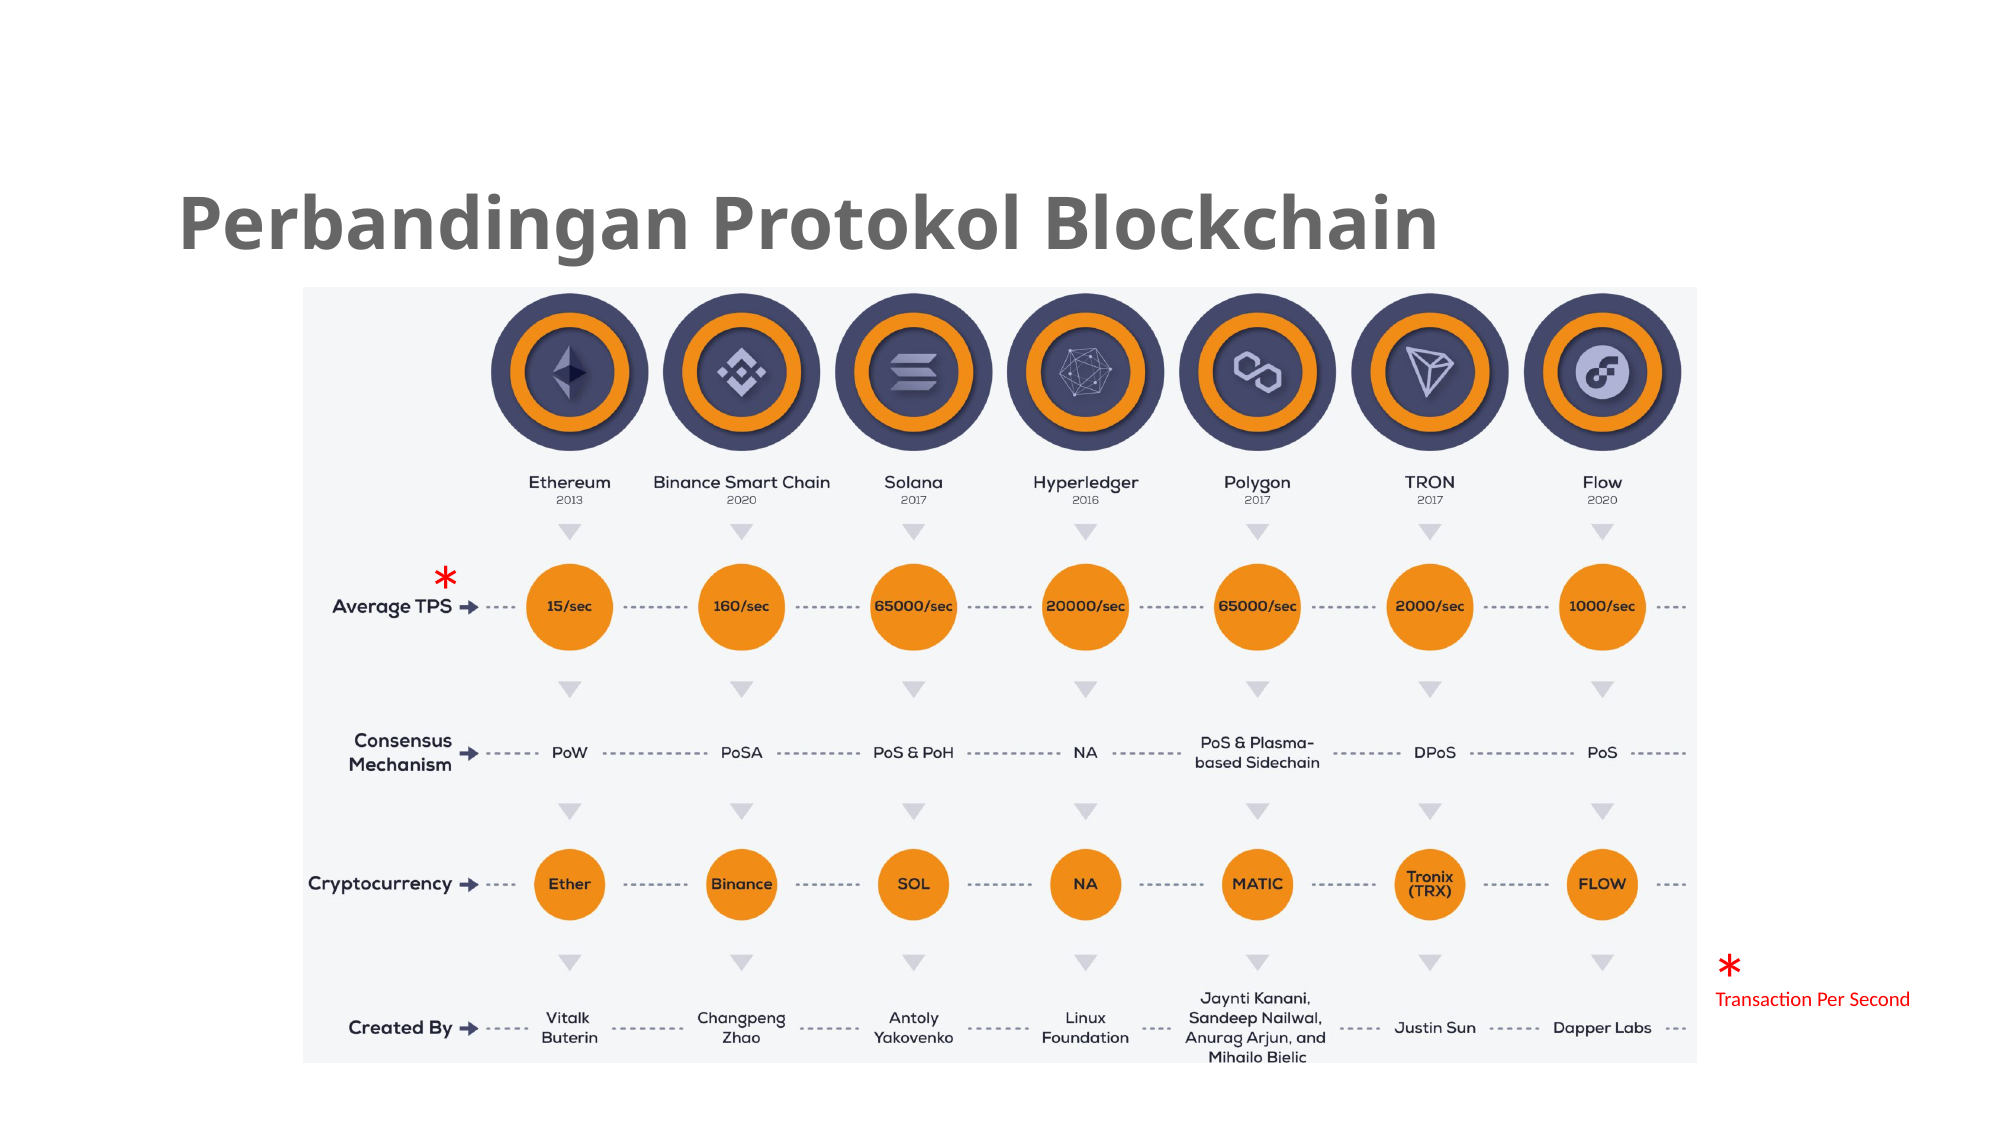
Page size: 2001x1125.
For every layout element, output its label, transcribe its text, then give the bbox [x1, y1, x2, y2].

text_box Perbandingan Protokol Blockchain [174, 174, 1650, 263]
picture [302, 287, 1698, 1063]
text_box Transaction Per Second [1701, 978, 1926, 1018]
text_box * [1701, 924, 2000, 1030]
